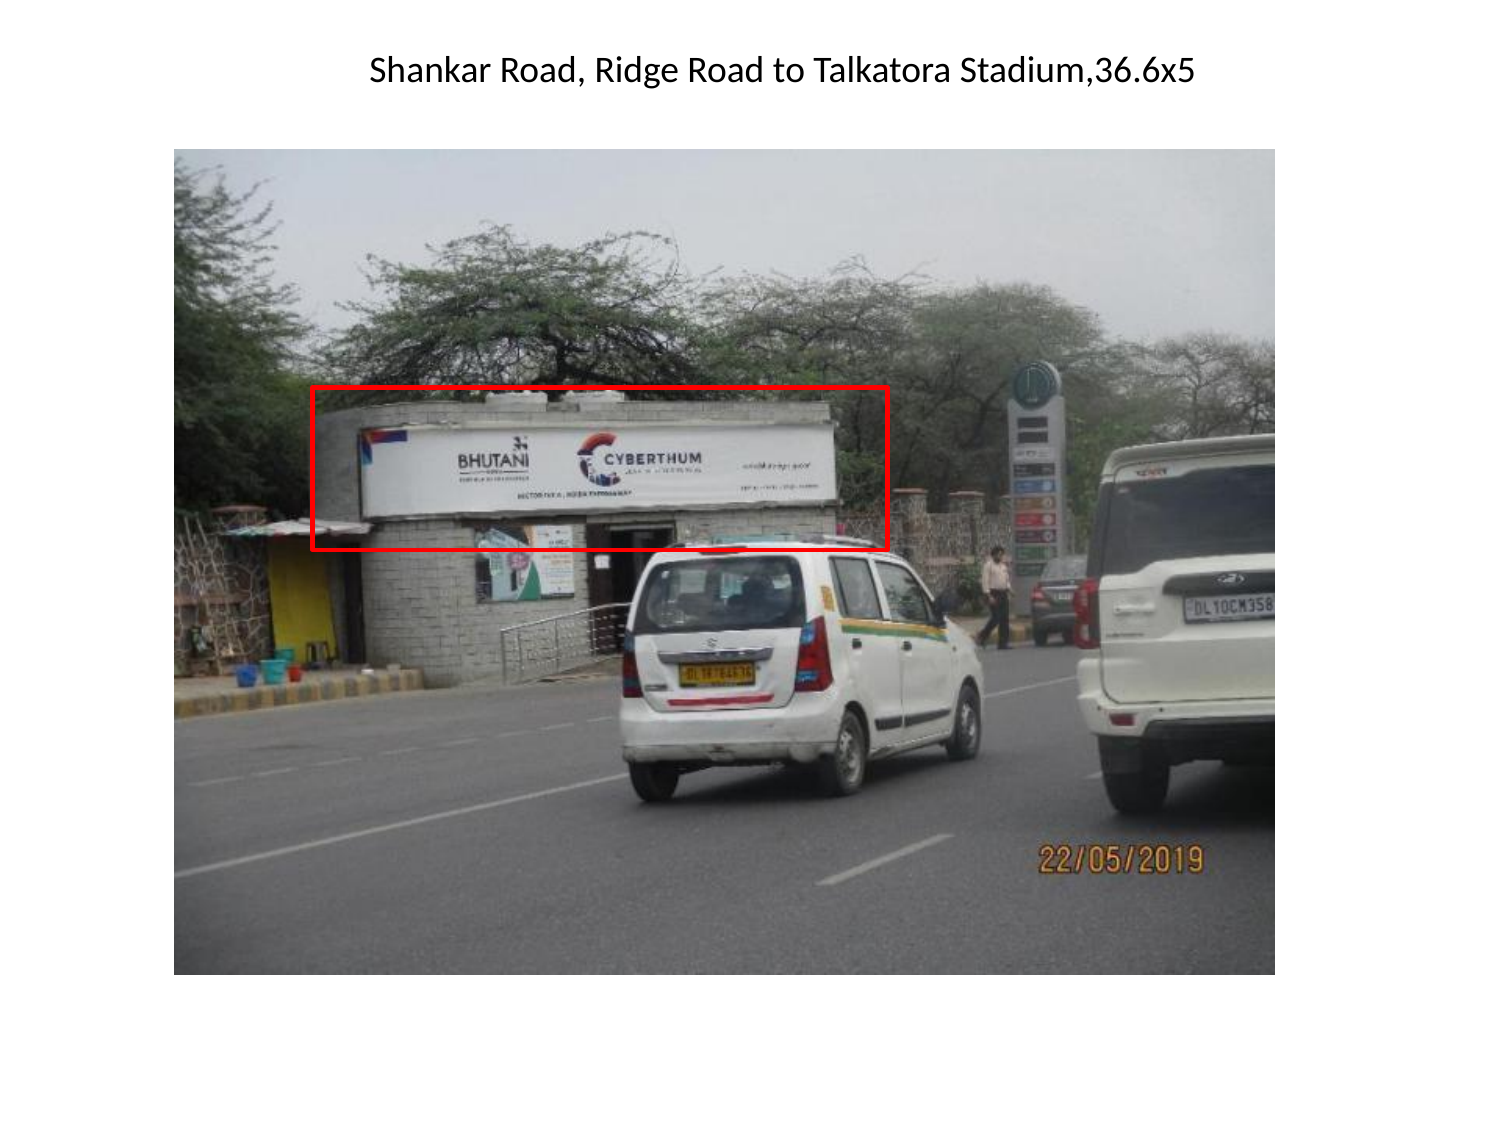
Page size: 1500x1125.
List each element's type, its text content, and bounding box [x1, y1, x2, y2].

picture [174, 149, 1276, 976]
text_box Shankar Road, Ridge Road to Talkatora Stadium,36.6x5 [354, 37, 1212, 98]
